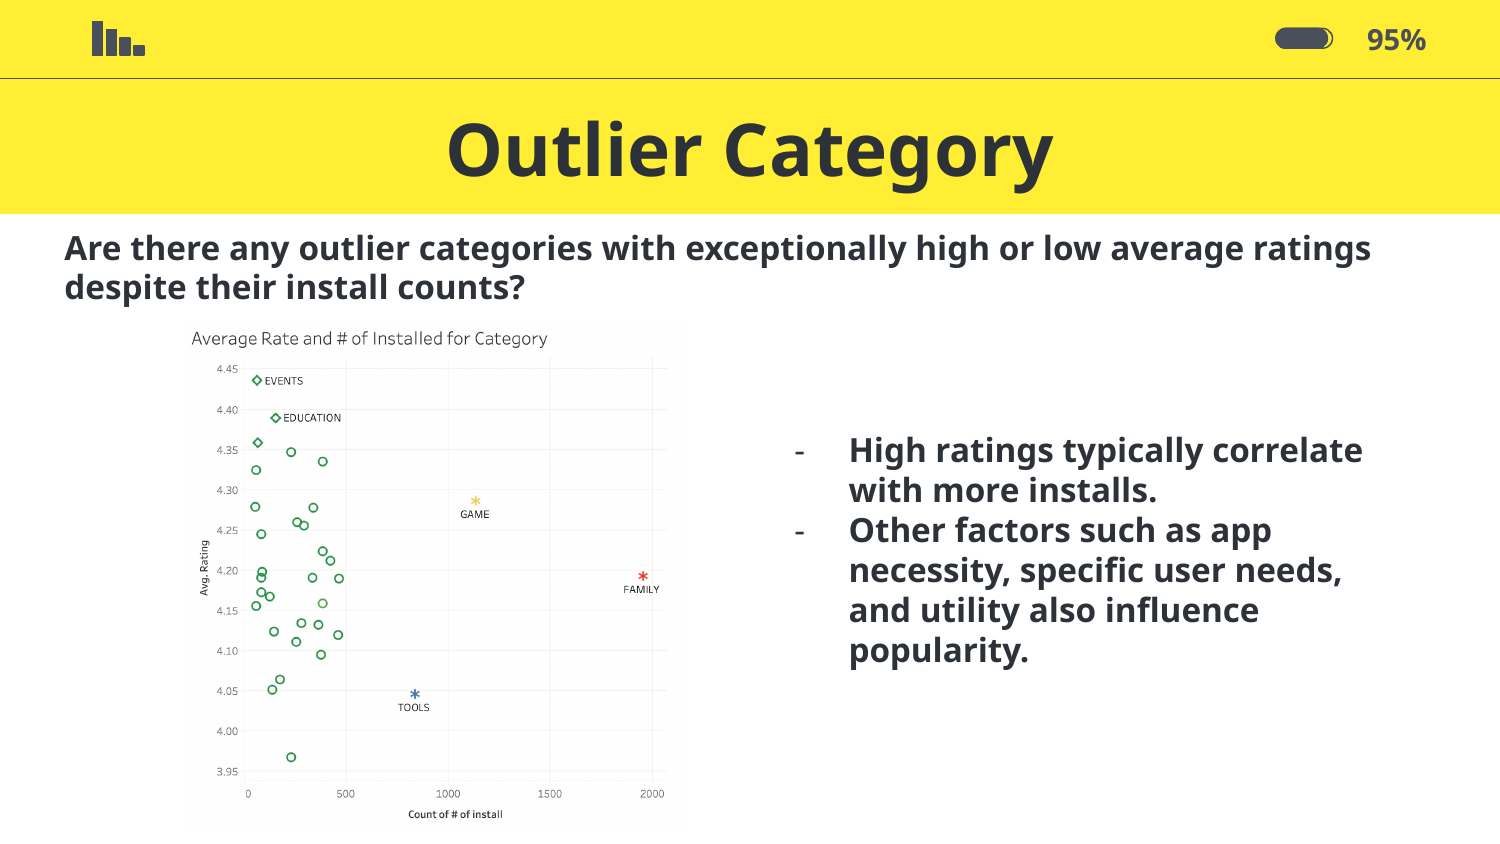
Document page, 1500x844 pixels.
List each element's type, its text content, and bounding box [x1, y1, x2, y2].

text_box High ratings typically correlate with more installs. Other factors such as app necessity, specific user needs, and utility also influence popularity. [758, 414, 1415, 689]
title Outlier Category [116, 88, 1383, 200]
text_box Are there any outlier categories with exceptionally high or low average ratings despite their install counts? [49, 211, 1500, 322]
text_box 95% [1352, 19, 1457, 57]
picture [185, 322, 690, 828]
